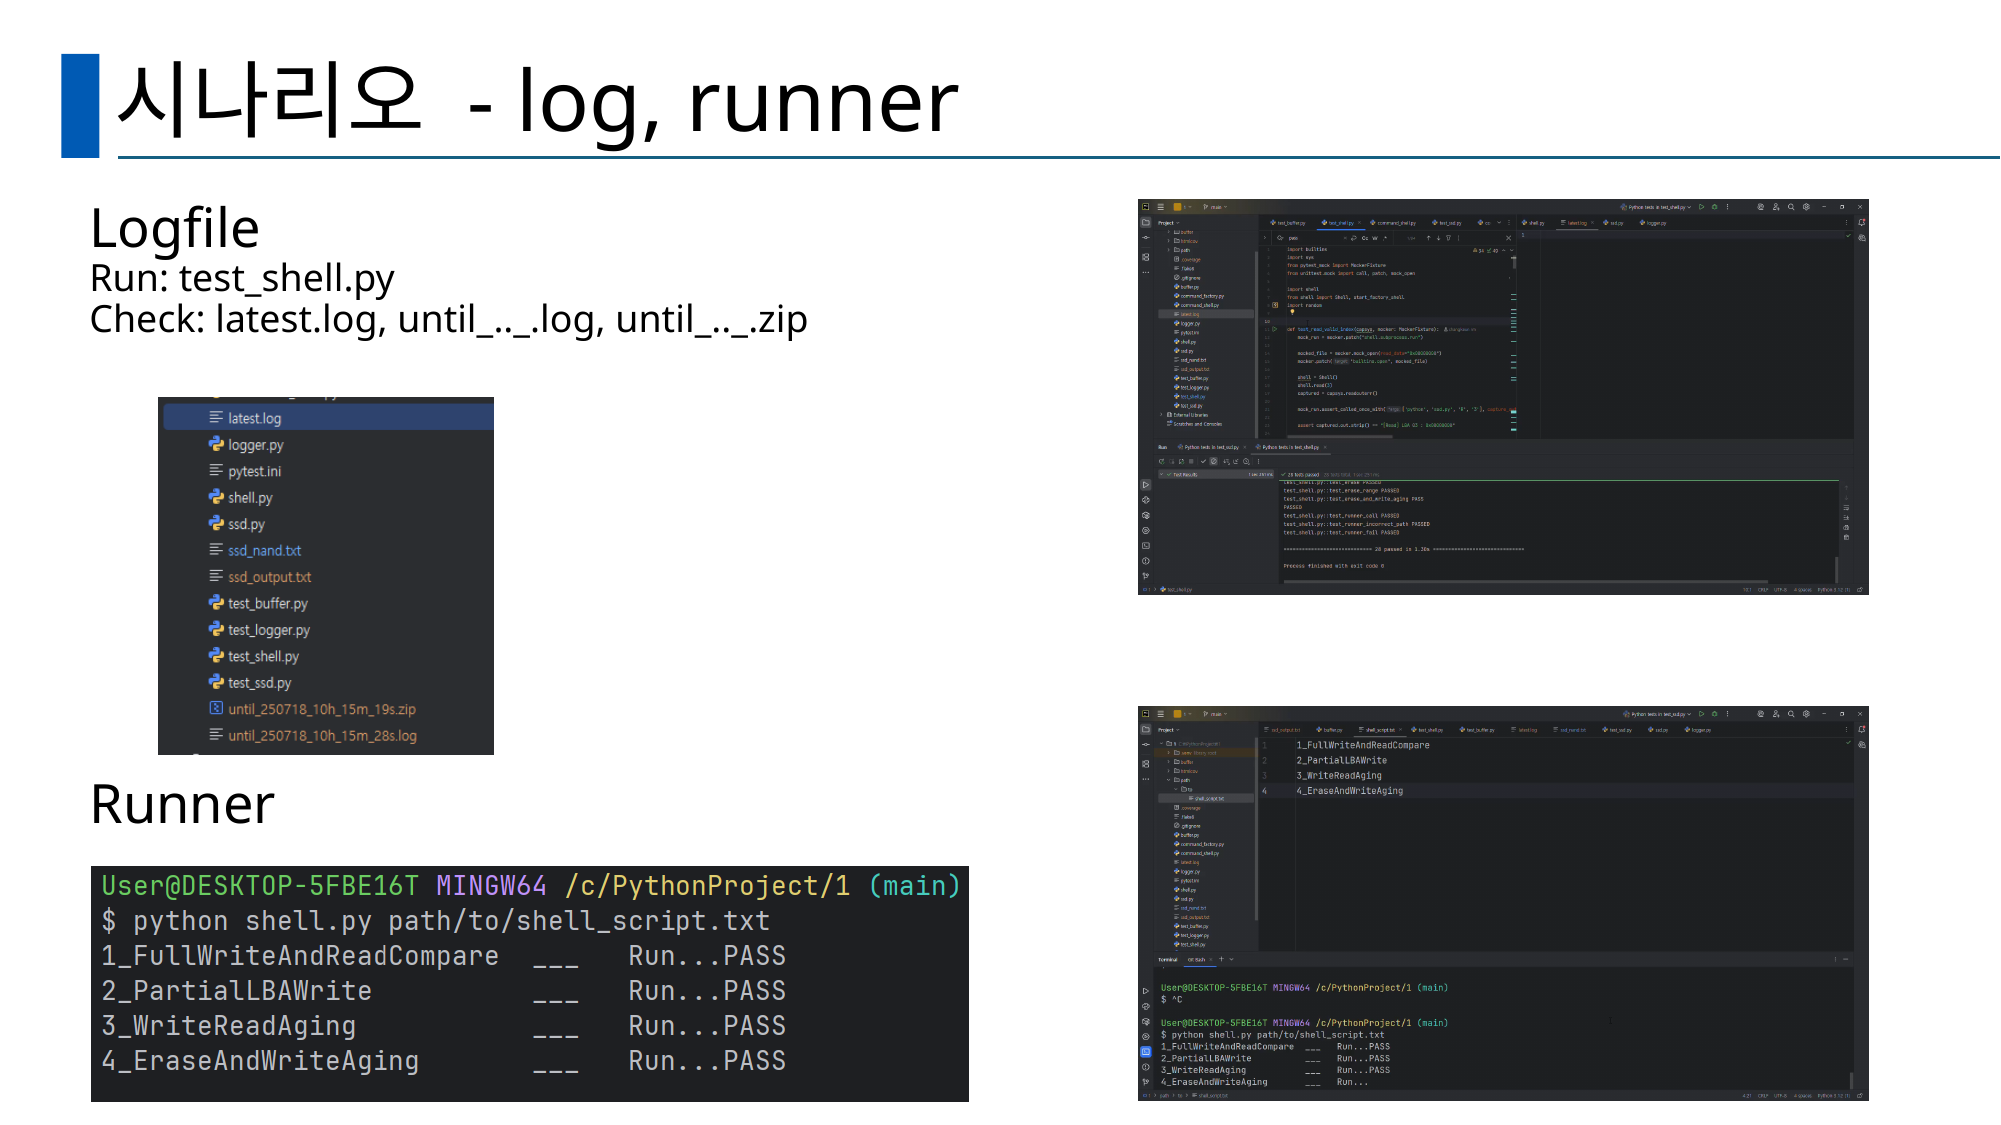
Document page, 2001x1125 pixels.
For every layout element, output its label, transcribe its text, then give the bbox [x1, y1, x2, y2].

picture [158, 396, 494, 755]
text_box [1136, 198, 1870, 596]
text_box Runner [74, 761, 892, 851]
text_box Logfile Run: test_shell.py Check: latest.log, until_.._.log, until_.._.zip [74, 186, 845, 356]
title 시나리오 - log, runner [99, 50, 1825, 158]
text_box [1136, 705, 1870, 1102]
picture [90, 866, 969, 1102]
